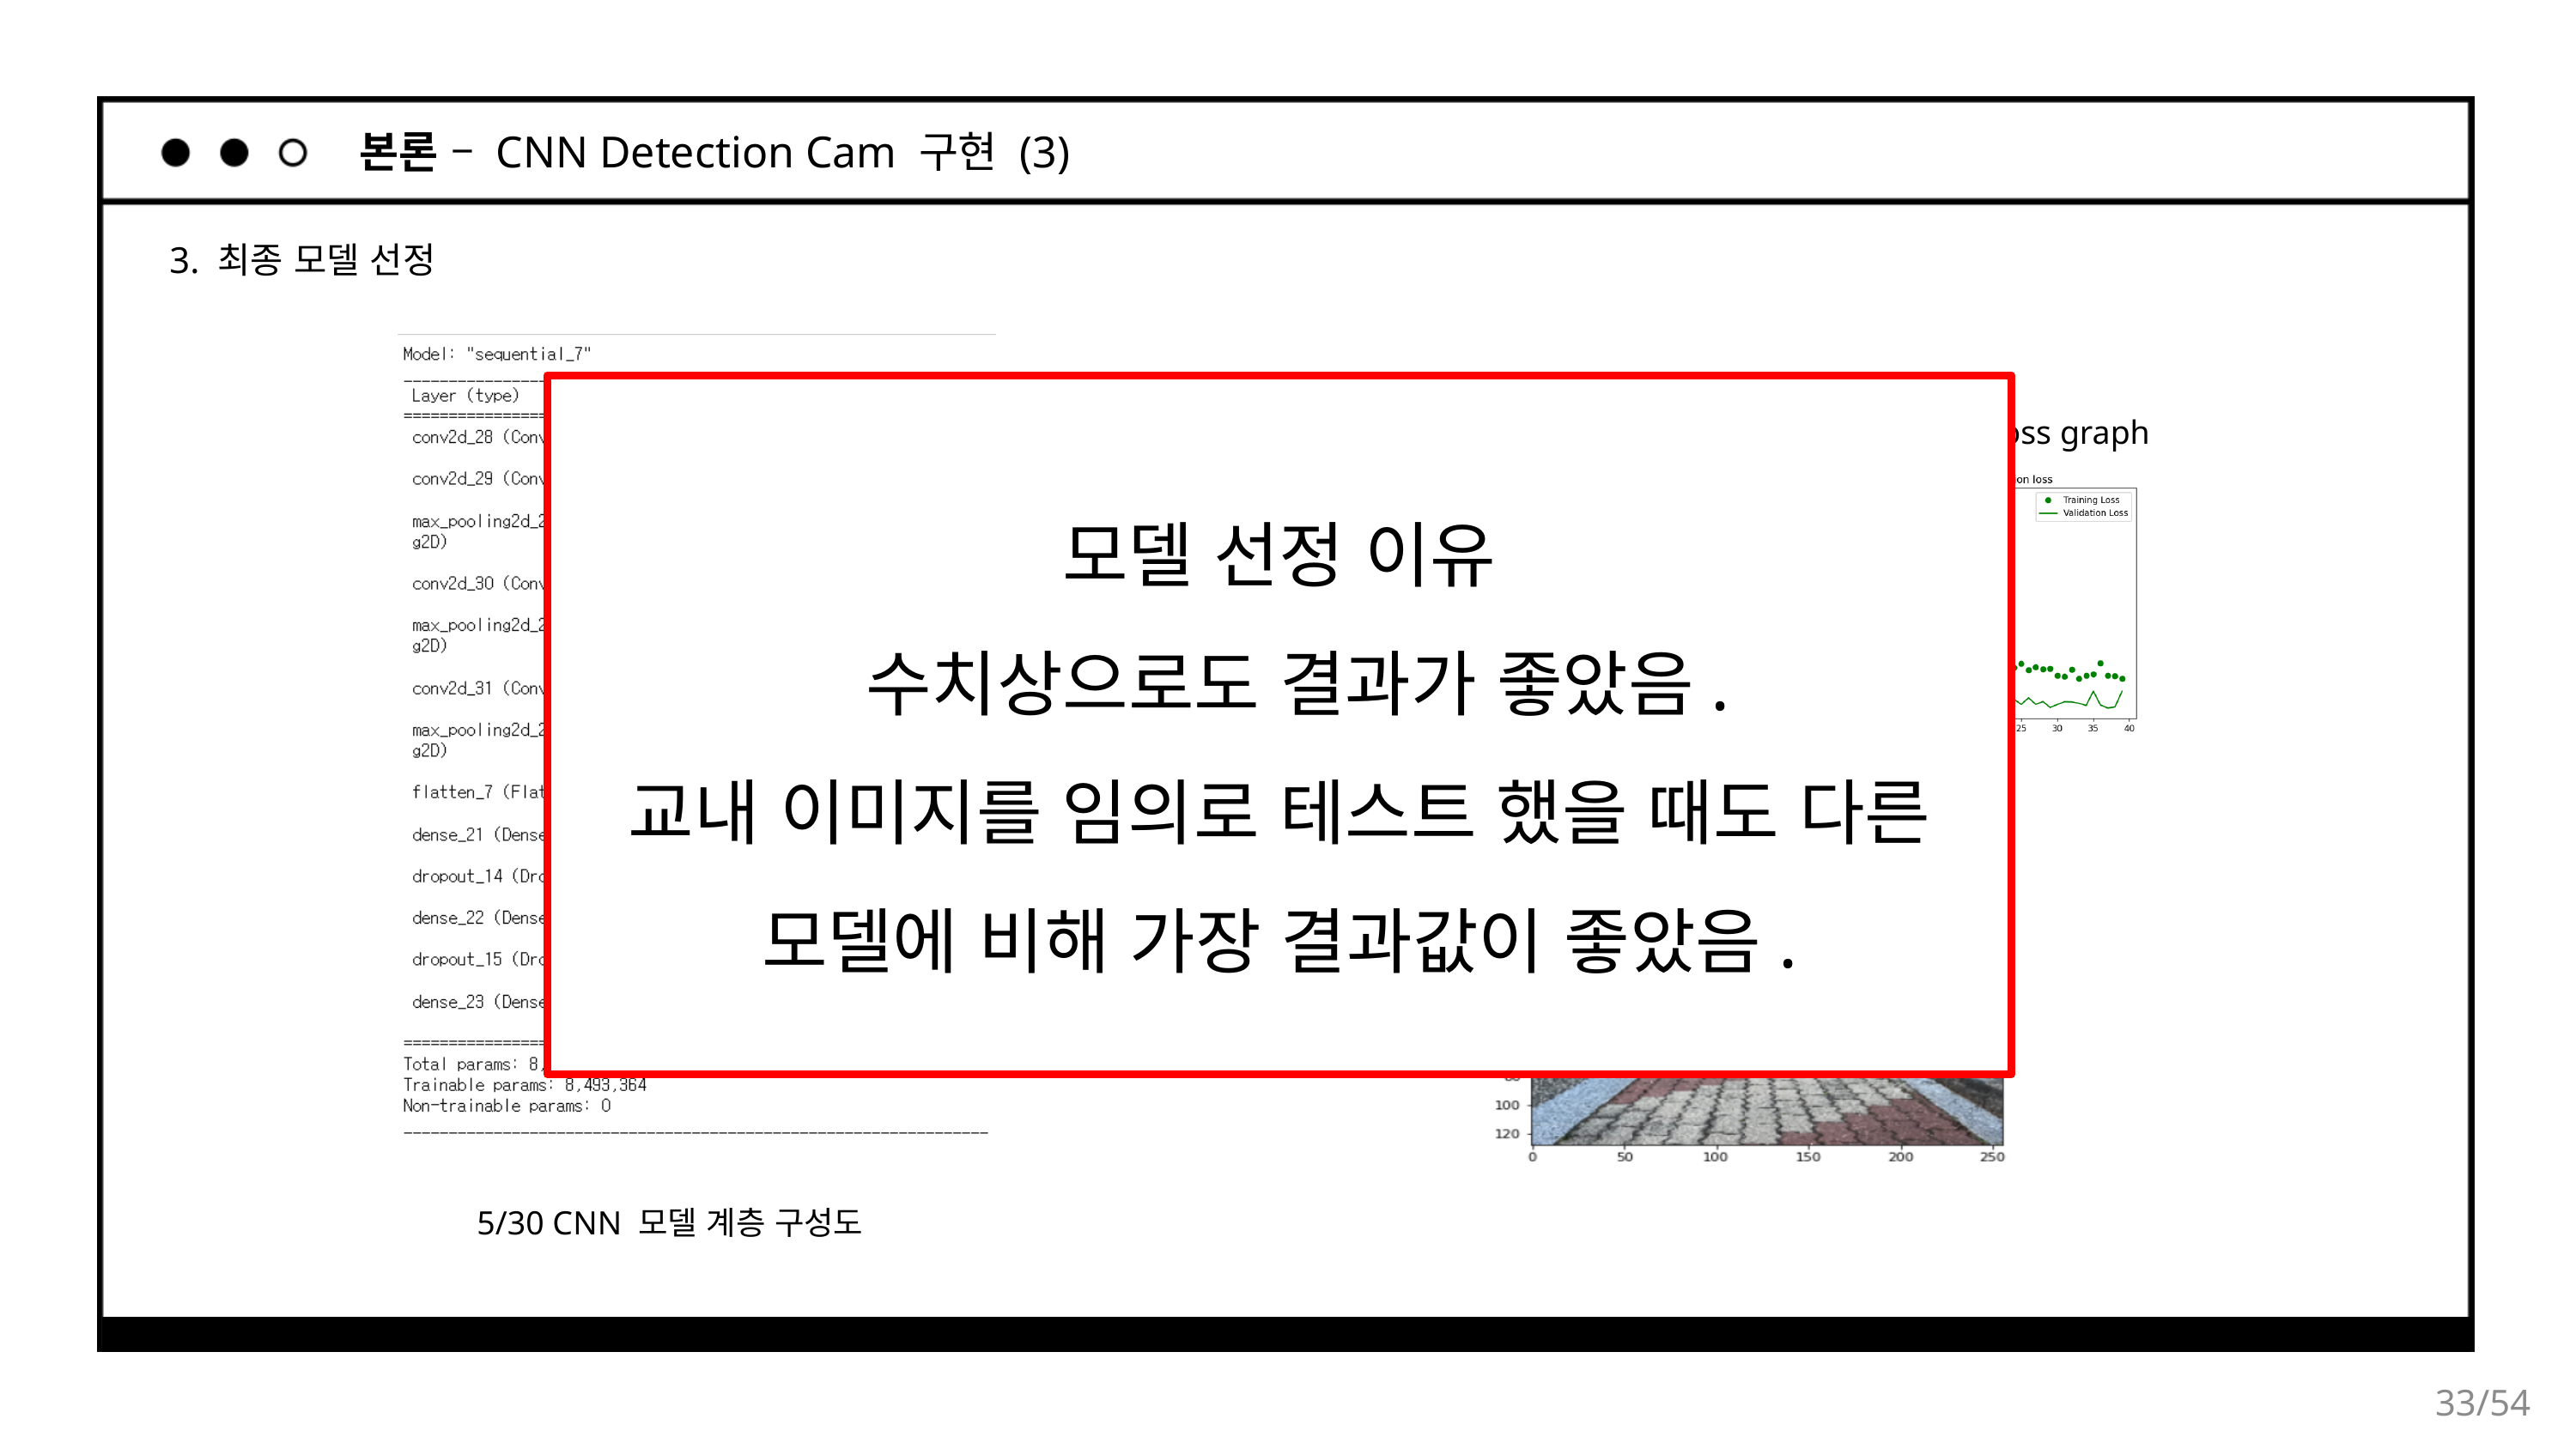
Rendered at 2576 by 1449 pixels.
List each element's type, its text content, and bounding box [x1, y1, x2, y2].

text_box 본론 – CNN Detection Cam 구현 (3) [347, 118, 1084, 183]
text_box 3. 최종 모델 선정 [156, 231, 1081, 287]
text_box 모델 학습 결과 : training & validation accuracy,loss graph [2014, 405, 2164, 458]
slide_number 33/54 [2243, 1379, 2544, 1431]
text_box 모델 선정 이유 수치상으로도 결과가 좋았음. 교내 이미지를 임의로 테스트 했을 때도 다른 모델에 비해 가장 결과값이 좋았음. [1000, 373, 2014, 1076]
picture [97, 96, 2475, 1352]
text_box 5/30 CNN 모델 계층 구성도 [396, 1173, 945, 1247]
